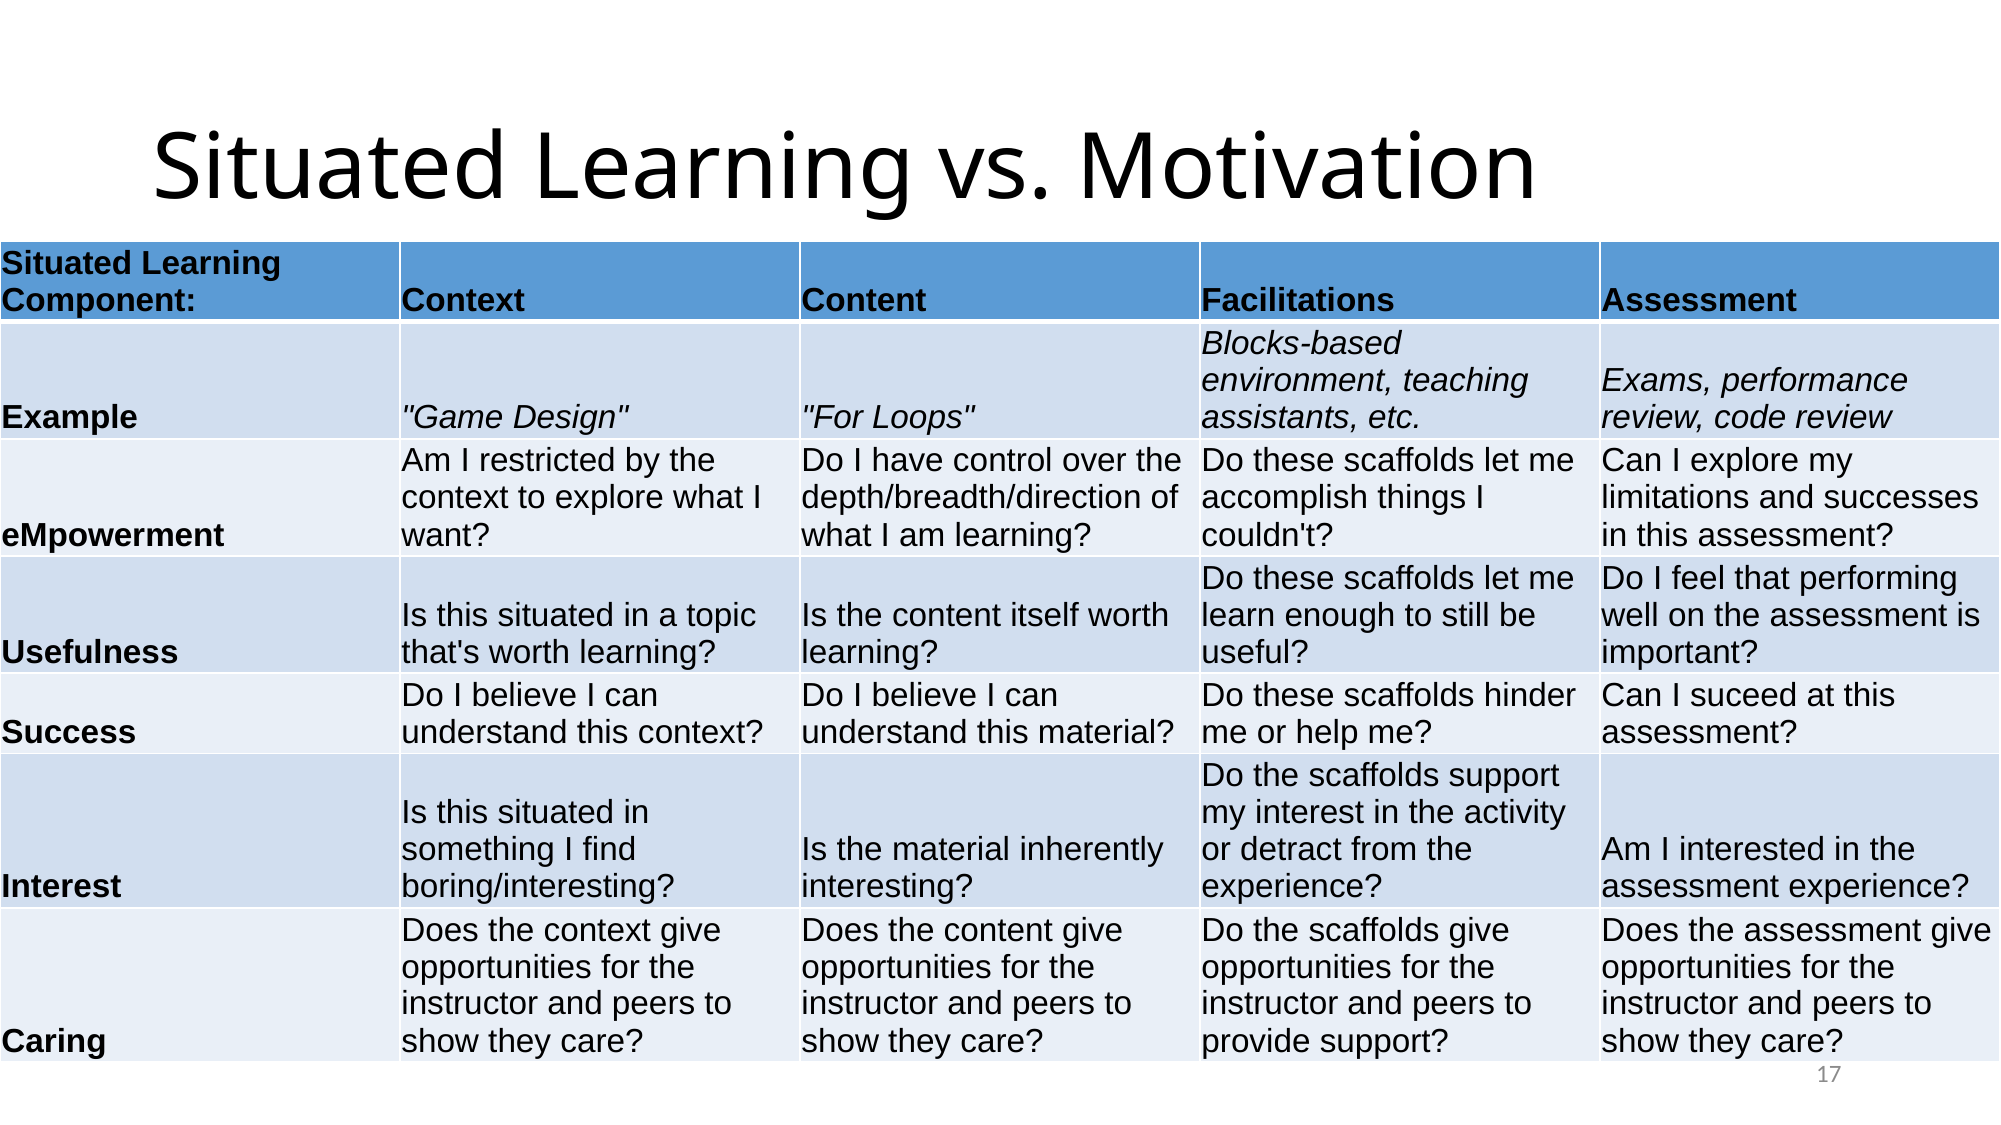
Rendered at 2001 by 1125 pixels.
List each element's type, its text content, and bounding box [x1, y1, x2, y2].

table_header Context [401, 242, 799, 319]
slide_number 17 [1412, 1063, 1863, 1103]
table_cell Do these scaffolds let me learn enough to still be useful? [1201, 557, 1599, 672]
table_cell Can I suceed at this assessment? [1601, 674, 1999, 753]
table_cell Success [1, 674, 399, 753]
table_cell Am I restricted by the context to explore what I want? [401, 440, 799, 555]
table_cell Do these scaffolds hinder me or help me? [1201, 674, 1599, 753]
table_cell Do I believe I can understand this material? [801, 674, 1199, 753]
table_header Content [801, 242, 1199, 319]
table_cell Caring [1, 909, 399, 1061]
title Situated Learning vs. Motivation [137, 59, 1863, 240]
table_cell Do the scaffolds support my interest in the activity or detract from the experience? [1201, 754, 1599, 907]
table_cell "For Loops" [801, 324, 1199, 438]
table_cell Interest [1, 754, 399, 907]
table_cell Blocks-based environment, teaching assistants, etc. [1201, 324, 1599, 438]
table_header Facilitations [1201, 242, 1599, 319]
table_cell Example [1, 324, 399, 438]
table_cell "Game Design" [401, 324, 799, 438]
table_header Situated Learning Component: [1, 242, 399, 319]
table_cell Am I interested in the assessment experience? [1601, 754, 1999, 907]
table_cell Usefulness [1, 557, 399, 672]
table_cell Do these scaffolds let me accomplish things I couldn't? [1201, 440, 1599, 555]
table_cell Can I explore my limitations and successes in this assessment? [1601, 440, 1999, 555]
table_cell eMpowerment [1, 440, 399, 555]
table_cell Do I feel that performing well on the assessment is important? [1601, 557, 1999, 672]
table_cell Is this situated in something I find boring/interesting? [401, 754, 799, 907]
table_cell Does the context give opportunities for the instructor and peers to show they care? [401, 909, 799, 1061]
table_cell Is this situated in a topic that's worth learning? [401, 557, 799, 672]
table_cell Do the scaffolds give opportunities for the instructor and peers to provide support? [1201, 909, 1599, 1061]
table_cell Does the assessment give opportunities for the instructor and peers to show they care? [1601, 909, 1999, 1061]
table_cell Do I believe I can understand this context? [401, 674, 799, 753]
table_cell Exams, performance review, code review [1601, 324, 1999, 438]
table_header Assessment [1601, 242, 1999, 319]
table_cell Does the content give opportunities for the instructor and peers to show they care? [801, 909, 1199, 1061]
table_cell Is the content itself worth learning? [801, 557, 1199, 672]
table_cell Is the material inherently interesting? [801, 754, 1199, 907]
table_cell Do I have control over the depth/breadth/direction of what I am learning? [801, 440, 1199, 555]
